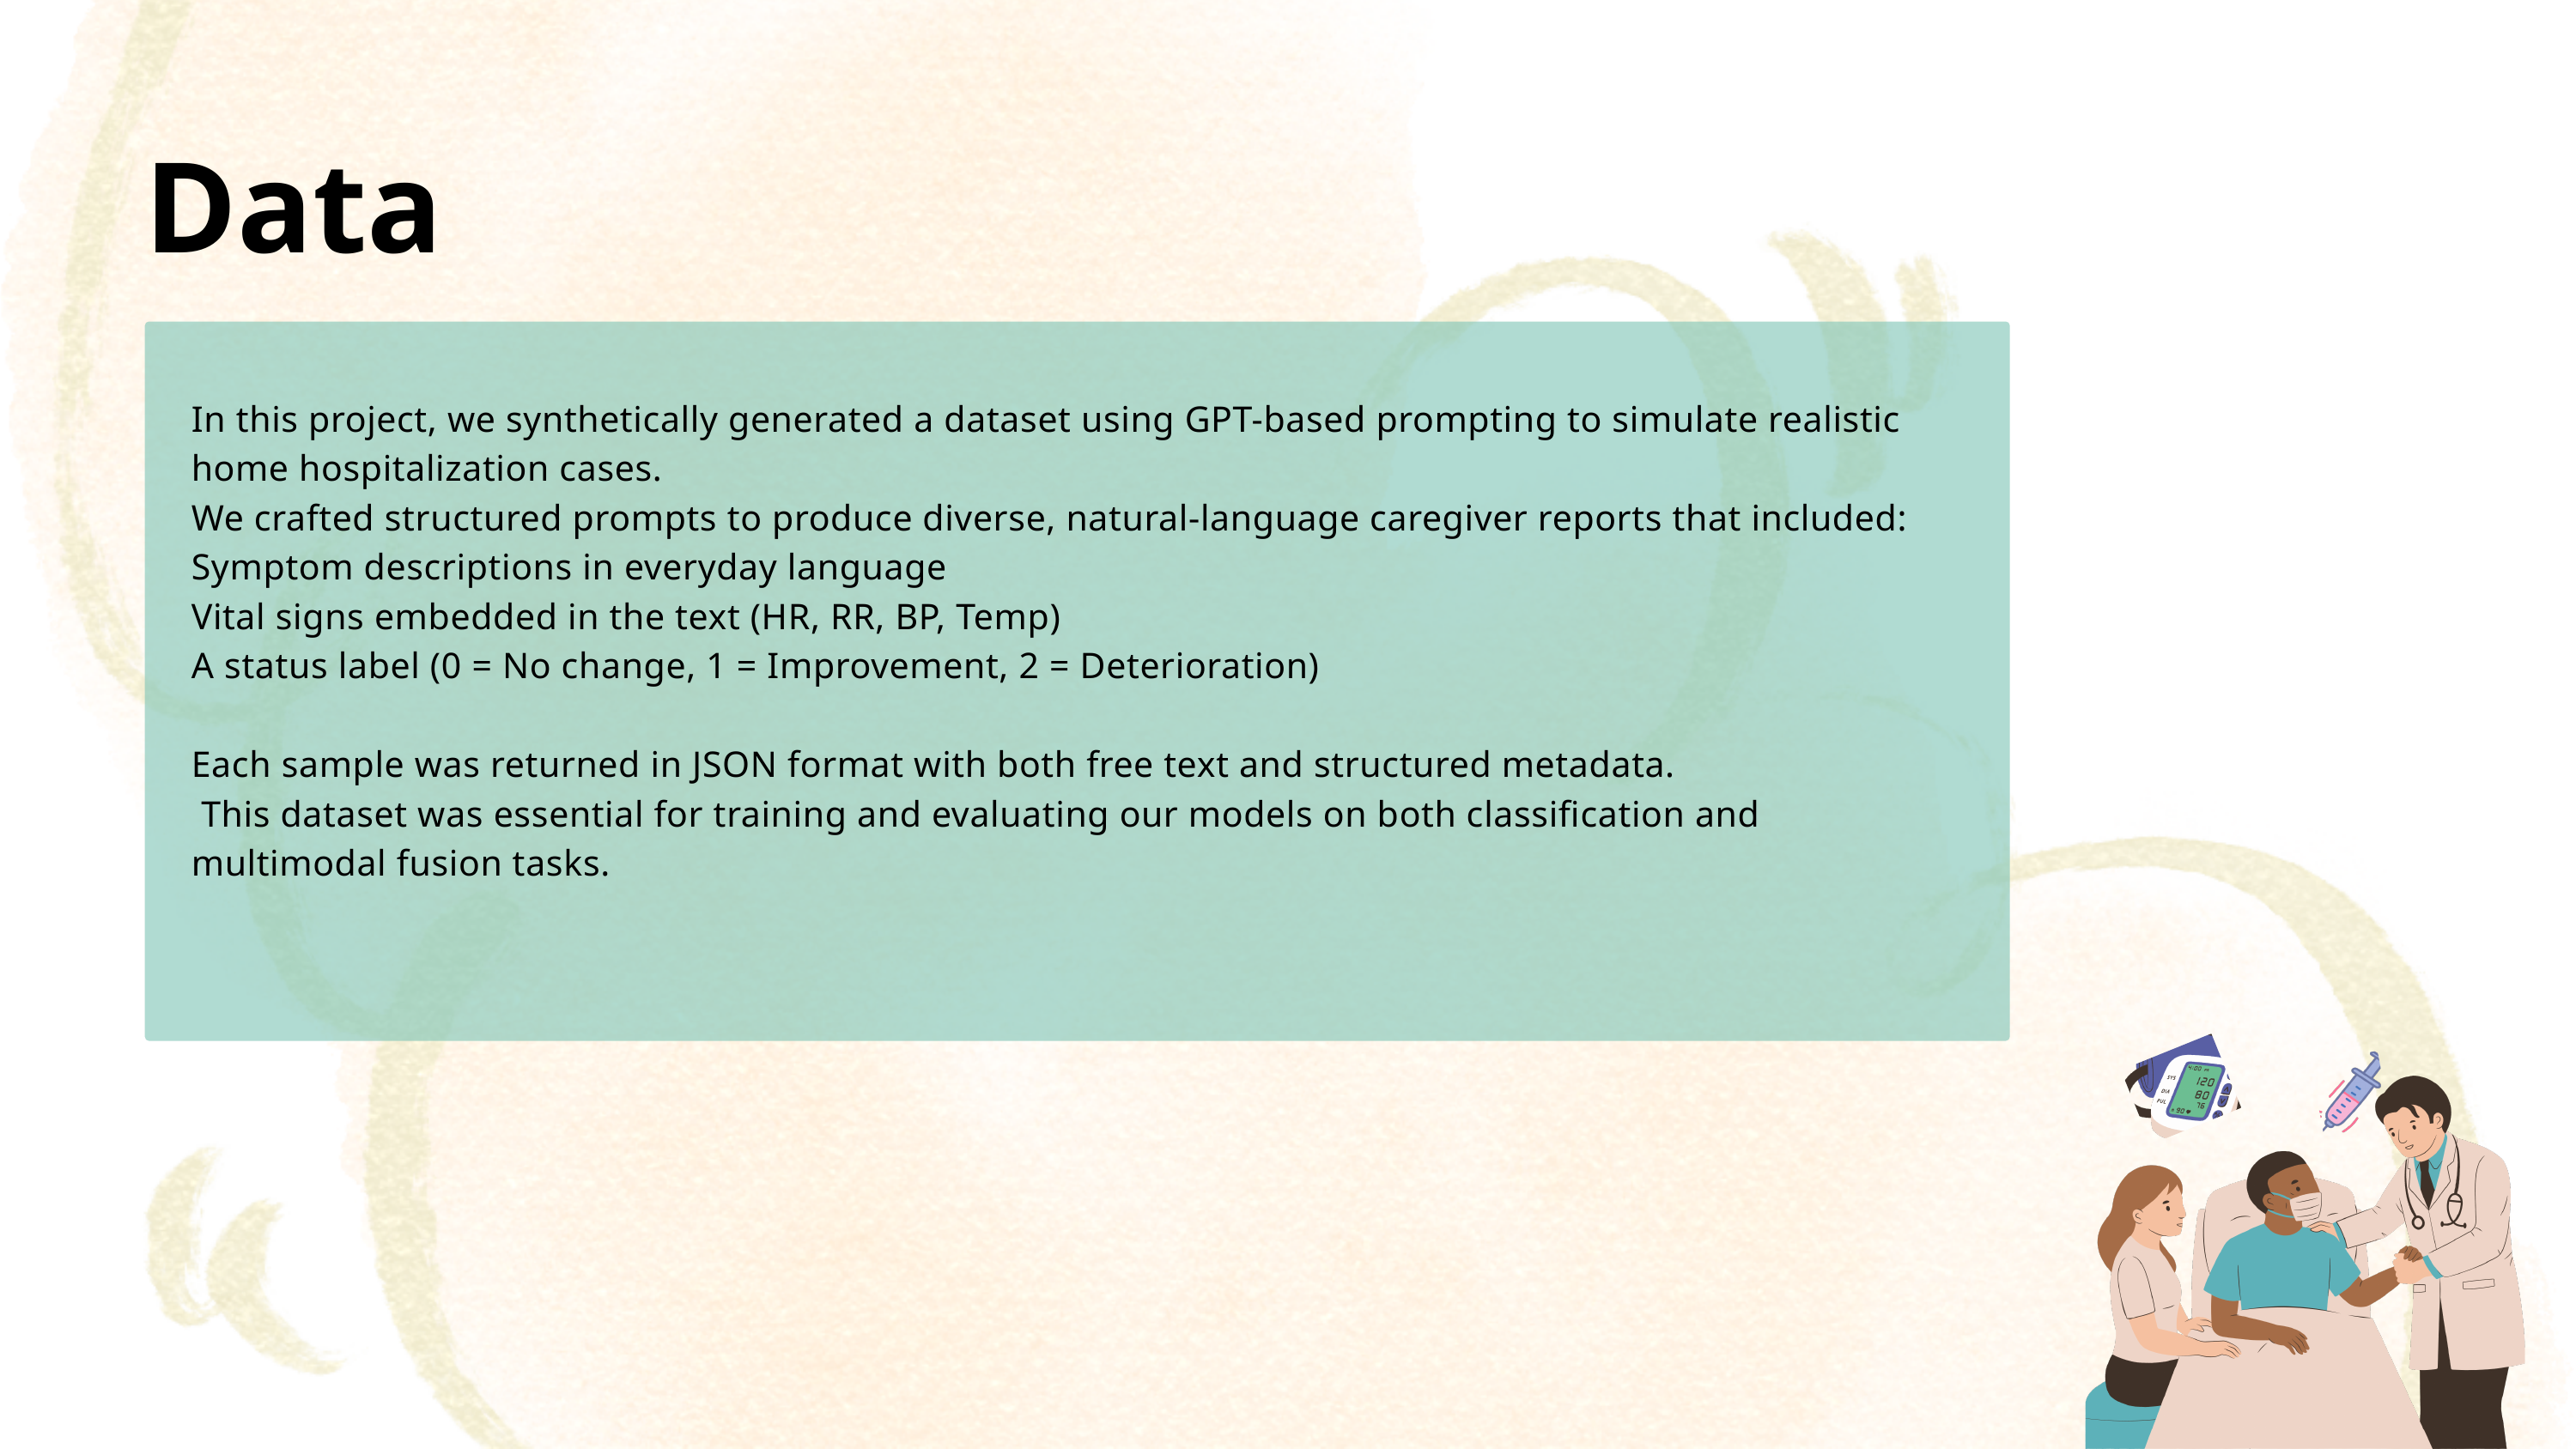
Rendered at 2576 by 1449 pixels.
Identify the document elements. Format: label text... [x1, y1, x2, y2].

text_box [2085, 1033, 2525, 1449]
text_box [0, 0, 2576, 1449]
text_box Data [144, 151, 1112, 278]
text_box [144, 321, 2010, 1041]
